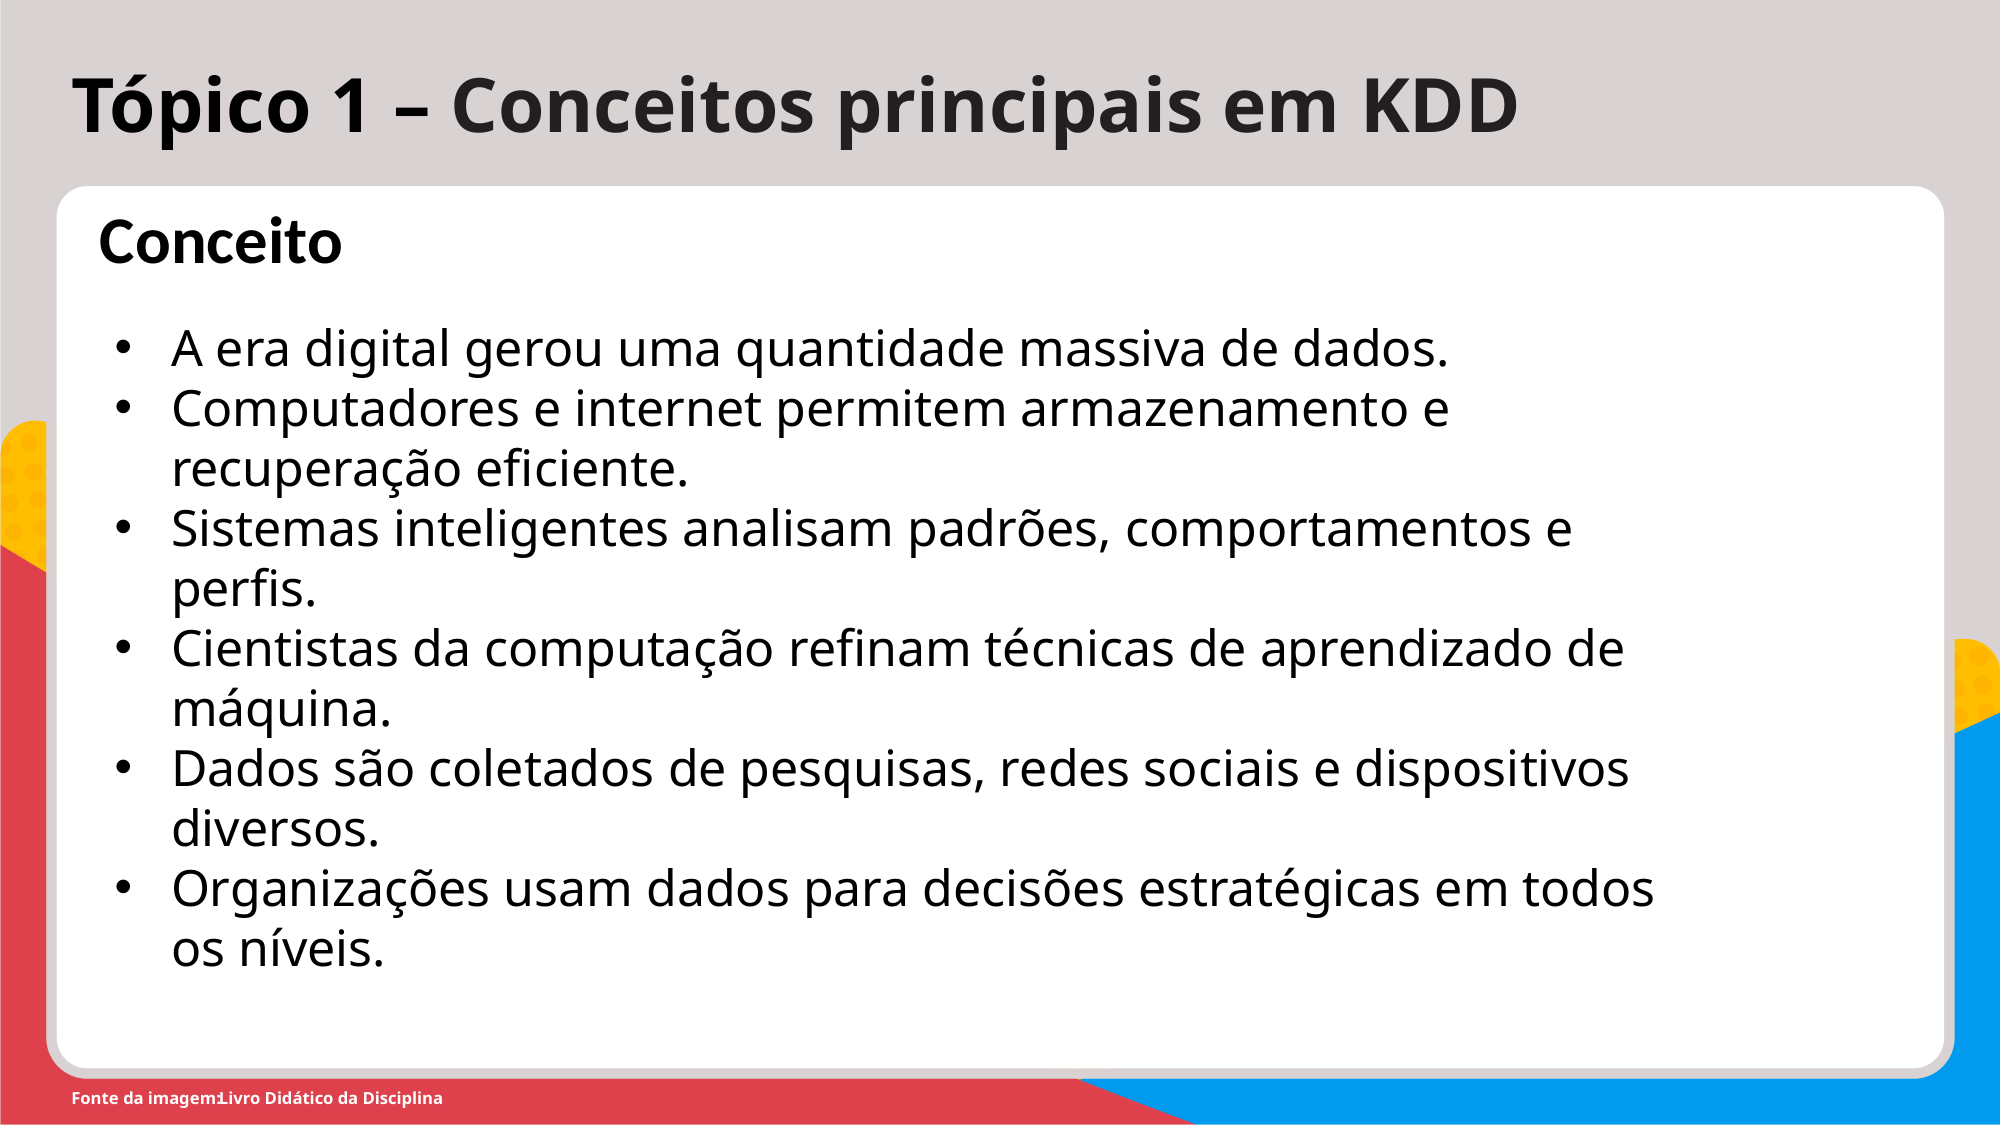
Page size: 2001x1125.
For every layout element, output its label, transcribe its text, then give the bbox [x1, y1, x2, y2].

picture [0, 0, 2000, 1125]
text_box Conceito [85, 198, 1800, 1011]
text_box A era digital gerou uma quantidade massiva de dados. Computadores e internet permitem armazenamento e recuperação eficiente. Sistemas inteligentes analisam padrões, comportamentos e perfis. Cientistas da computação refinam técnicas de aprendizado de máquina. Dados são coletados de pesquisas, redes sociais e dispositivos diversos. Organizações usam dados para decisões estratégicas em todos os níveis. [99, 309, 1738, 985]
list Tópico 1 – Conceitos principais em KDD [56, 44, 1944, 173]
text_box Livro Didático da Disciplina [204, 1082, 1434, 1118]
